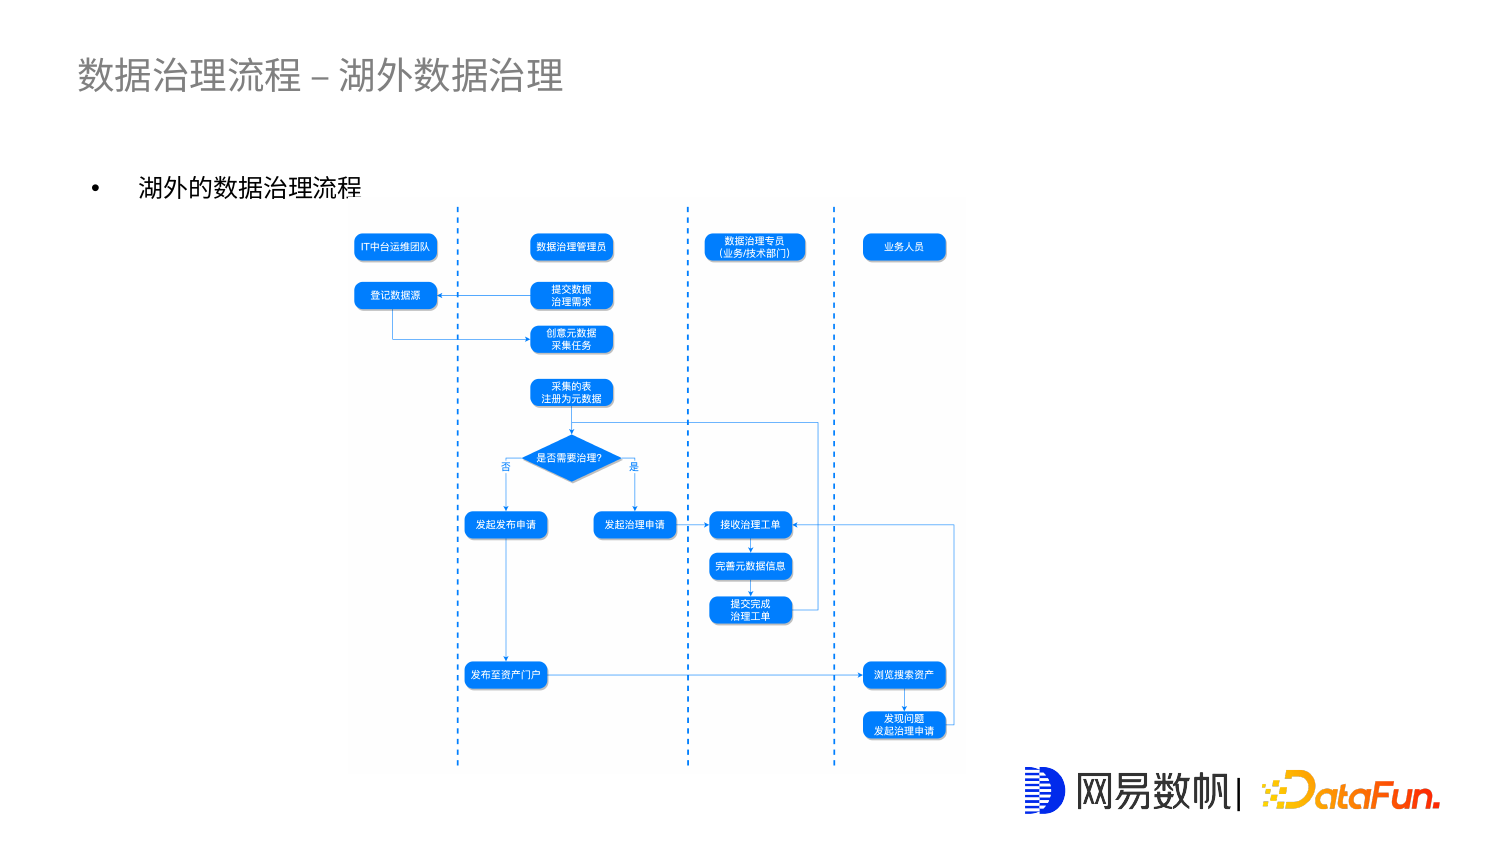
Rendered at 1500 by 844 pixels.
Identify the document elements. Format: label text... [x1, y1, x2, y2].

text_box 数据治理流程 – 湖外数据治理 [61, 43, 581, 105]
picture [1245, 764, 1461, 818]
text_box 湖外的数据治理流程 [76, 150, 1365, 210]
text_box | [1215, 760, 1263, 821]
picture [1025, 767, 1231, 814]
picture [348, 197, 966, 774]
